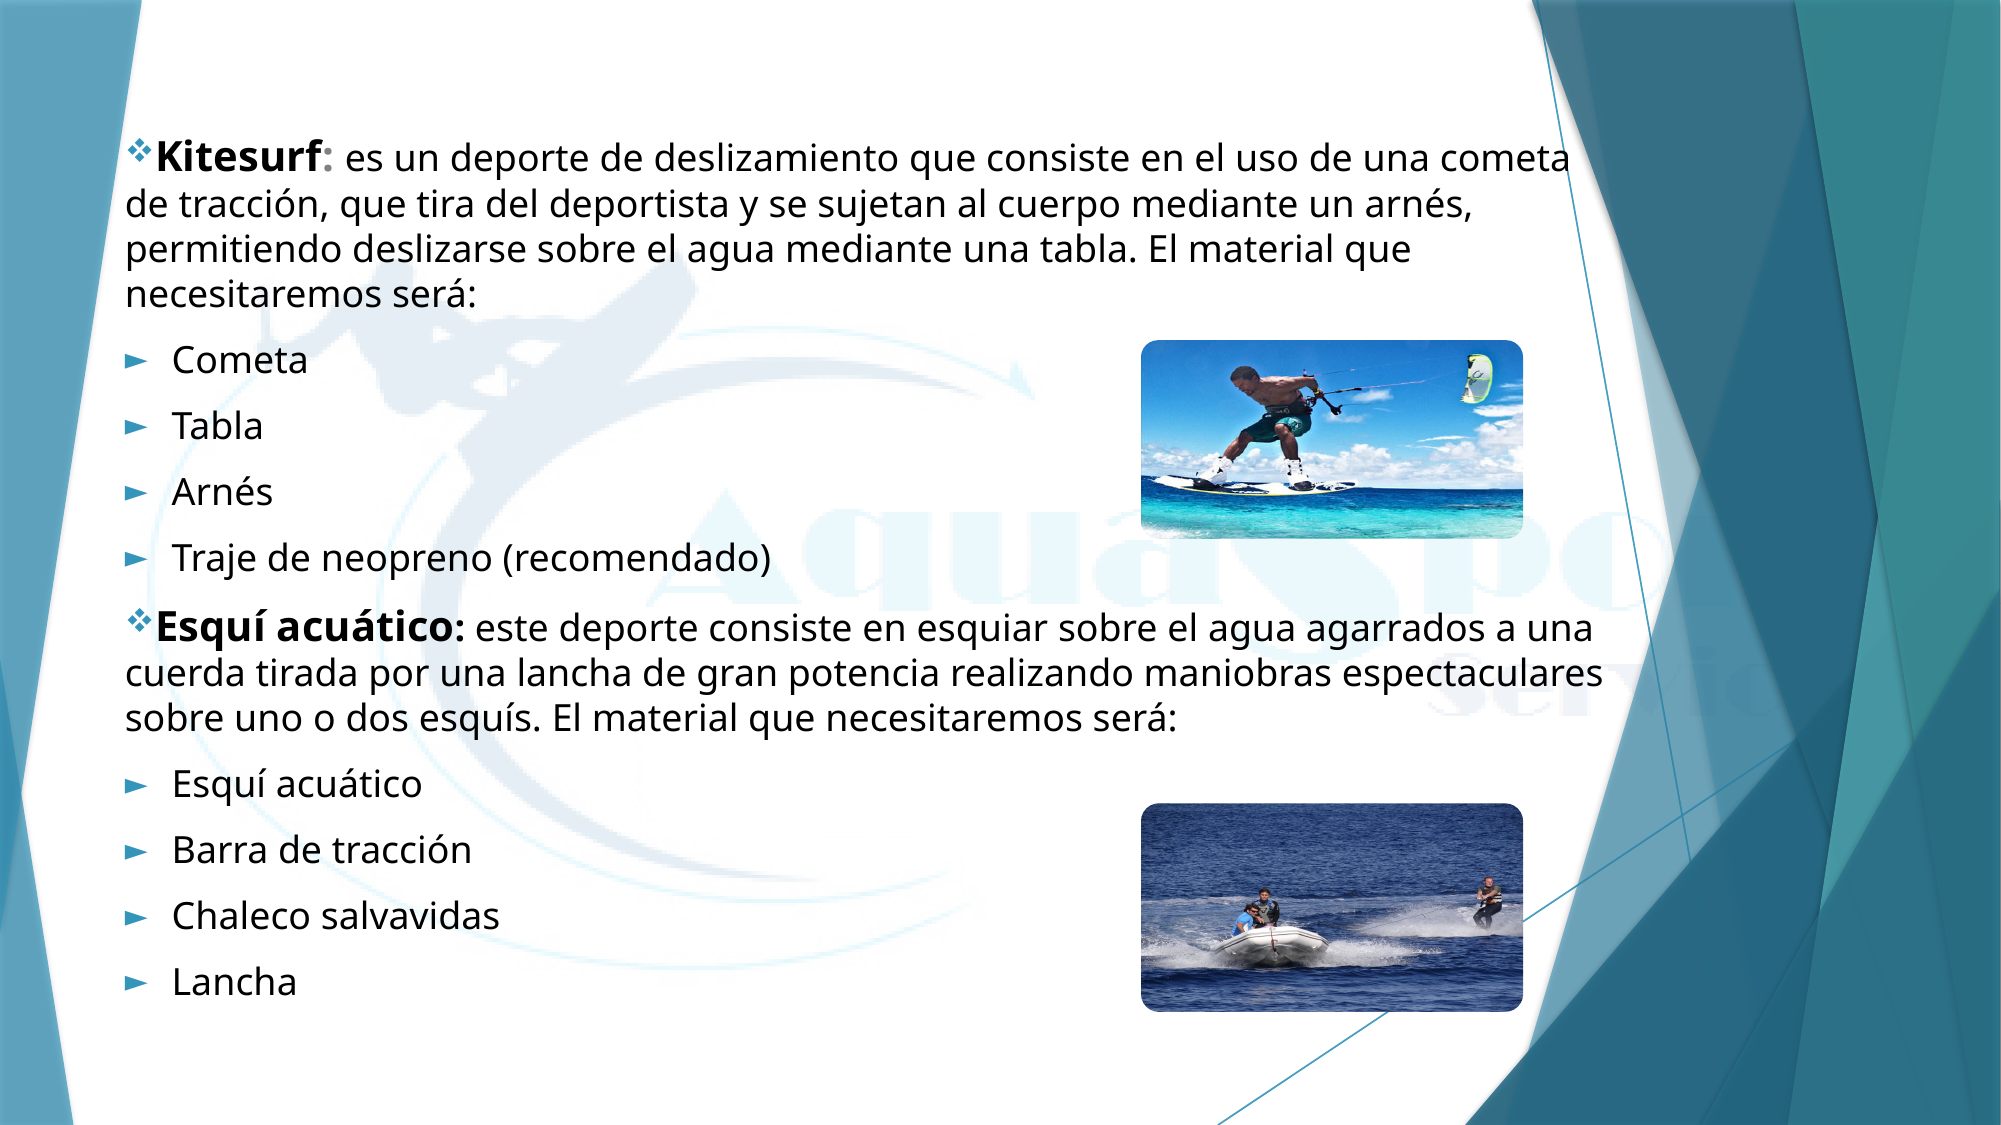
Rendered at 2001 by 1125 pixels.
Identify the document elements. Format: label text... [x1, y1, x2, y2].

subtitle Kitesurf: es un deporte de deslizamiento que consiste en el uso de una cometa de tracción, que tira del deportista y se sujetan al cuerpo mediante un arnés, permitiendo deslizarse sobre el agua mediante una tabla. El material que necesitaremos será: Cometa Tabla Arnés Traje de neopreno (recomendado) Esquí acuático: este deporte consiste en esquiar sobre el agua agarrados a una cuerda tirada por una lancha de gran potencia realizando maniobras espectaculares sobre uno o dos esquís. El material que necesitaremos será: Esquí acuático Barra de tracción Chaleco salvavidas Lancha [109, 122, 1621, 1044]
picture [1140, 802, 1524, 1013]
picture [1140, 339, 1524, 540]
